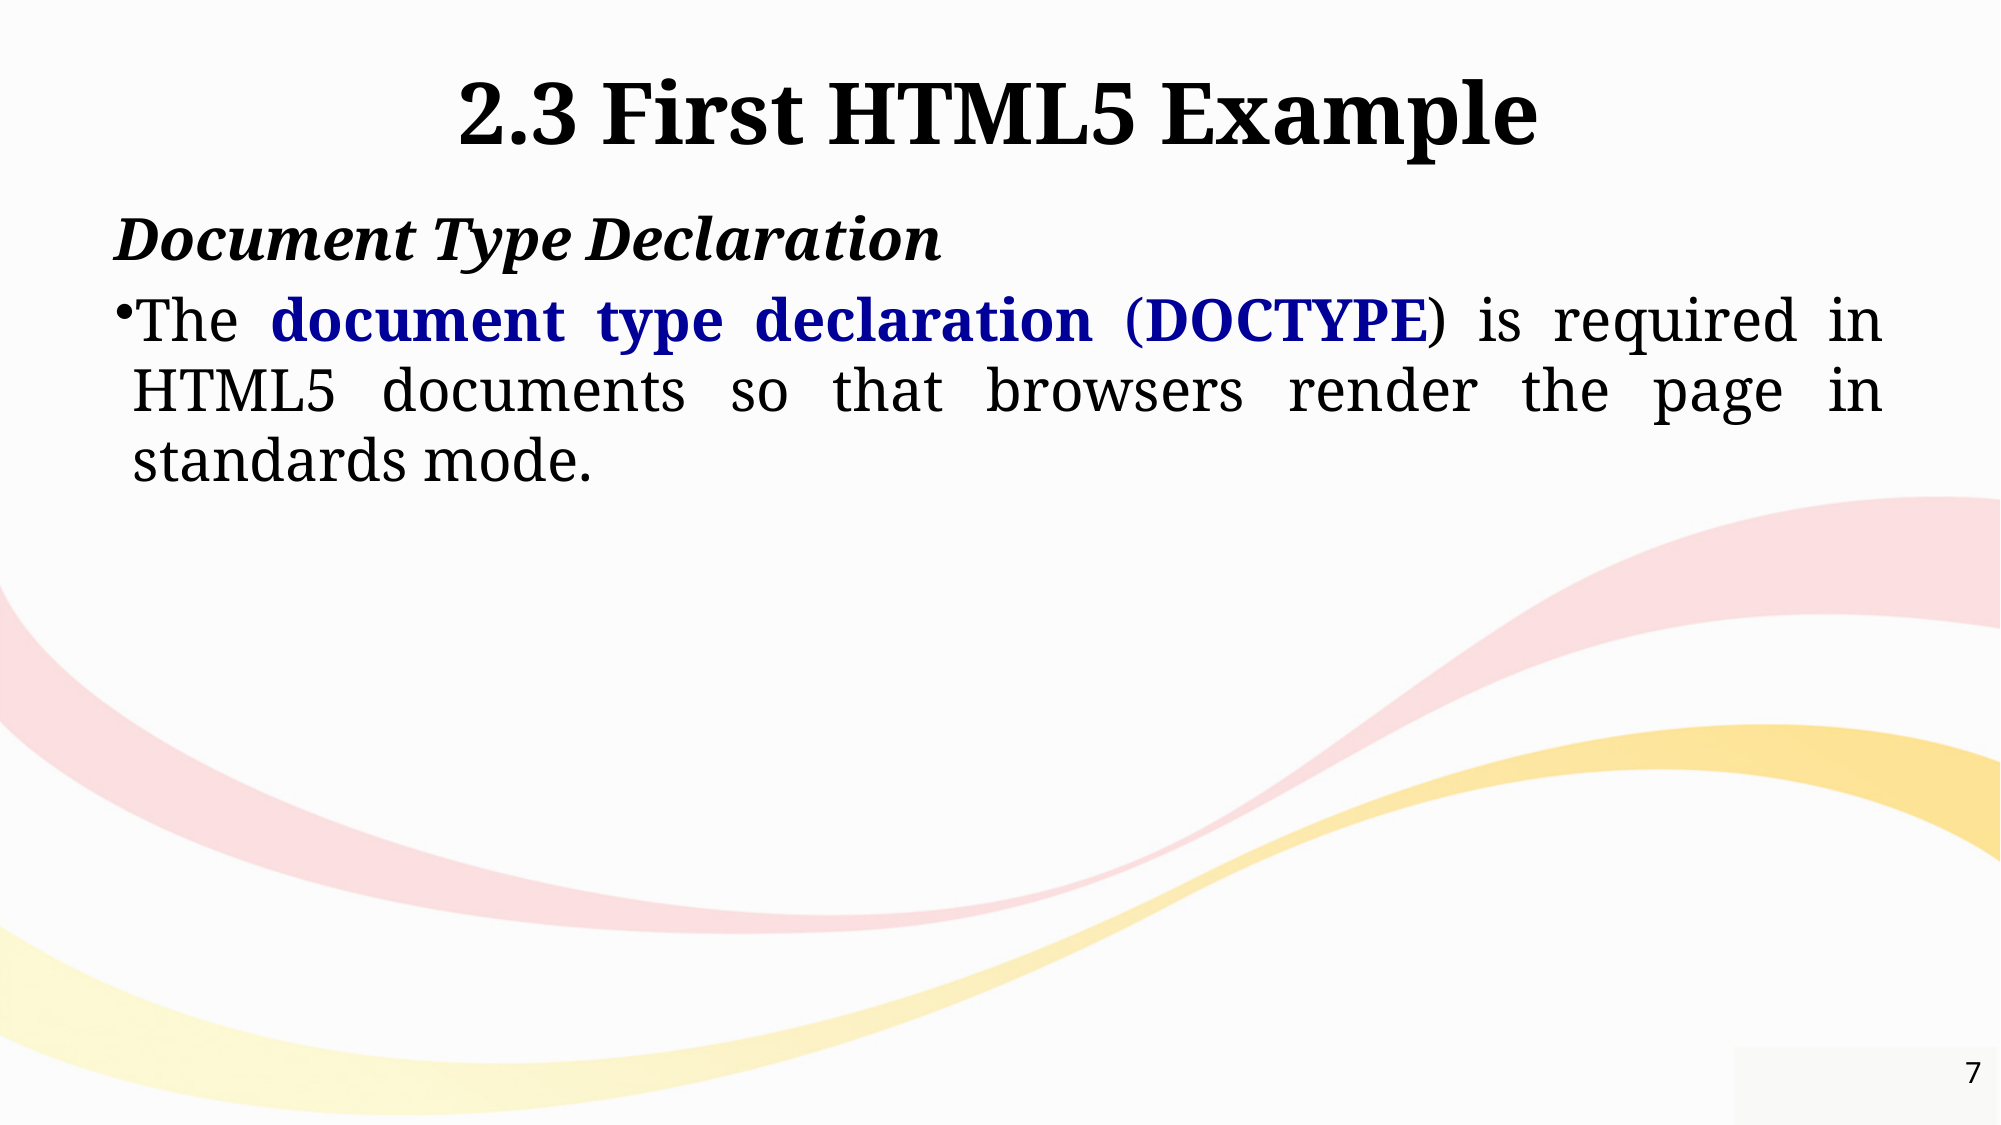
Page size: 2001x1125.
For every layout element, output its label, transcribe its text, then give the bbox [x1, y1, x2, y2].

slide_number 7 [1733, 1046, 1998, 1125]
list Document Type Declaration The document type declaration (DOCTYPE) is required in HTML5 documents so that browsers render the page in standards mode. [99, 194, 1900, 1005]
title 2.3 First HTML5 Example [99, 45, 1900, 175]
picture [0, 0, 2001, 1125]
